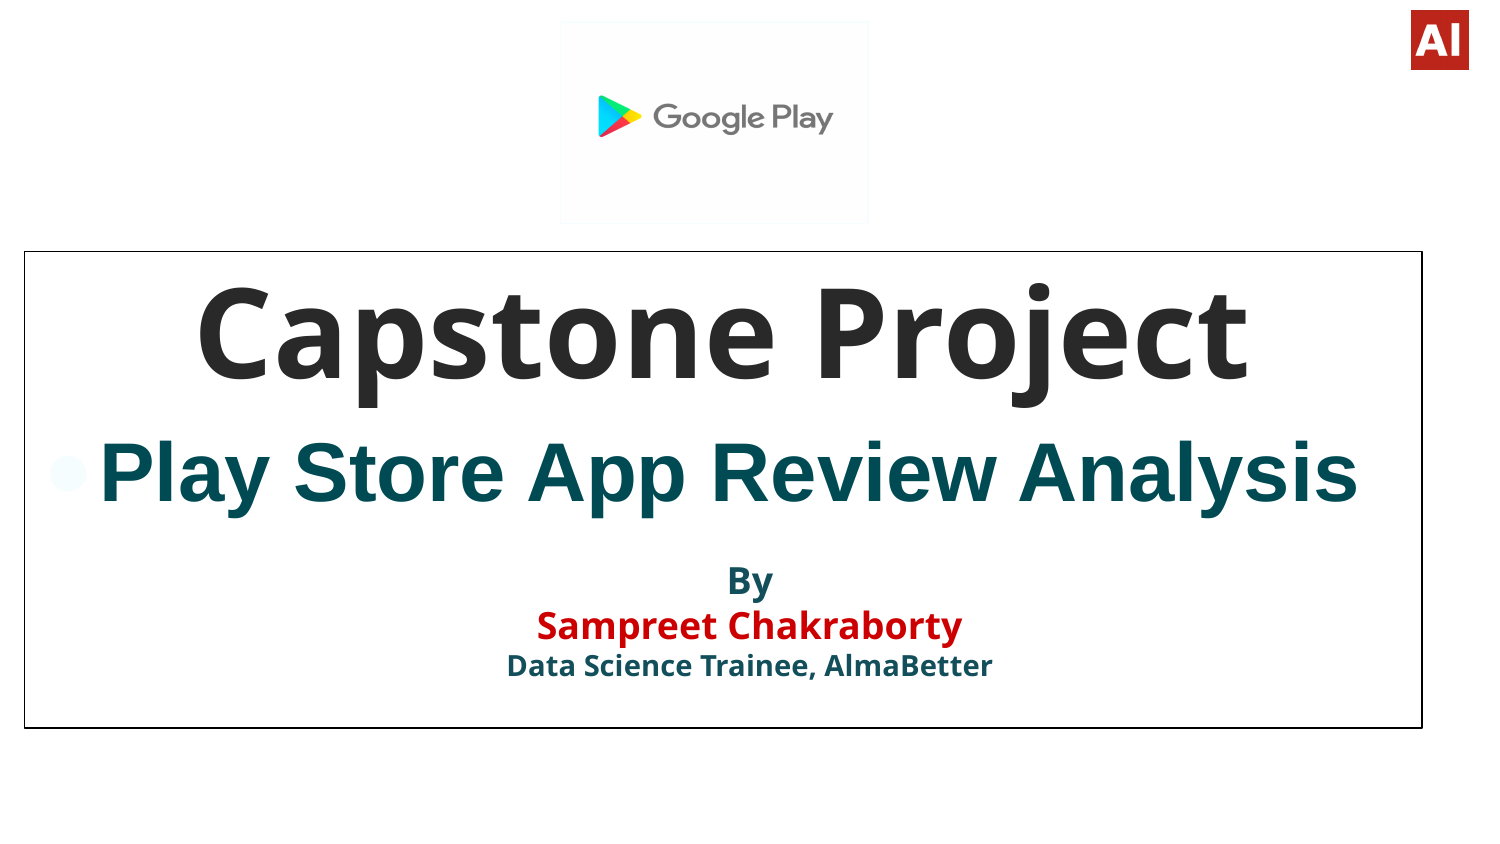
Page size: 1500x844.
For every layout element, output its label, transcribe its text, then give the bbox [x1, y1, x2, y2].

picture [560, 22, 868, 223]
picture [1411, 10, 1469, 70]
text_box By Sampreet Chakraborty Data Science Trainee, AlmaBetter [452, 554, 1048, 683]
text_box [0, 49, 1429, 782]
list Capstone Project Play Store App Review Analysis [24, 251, 1422, 729]
